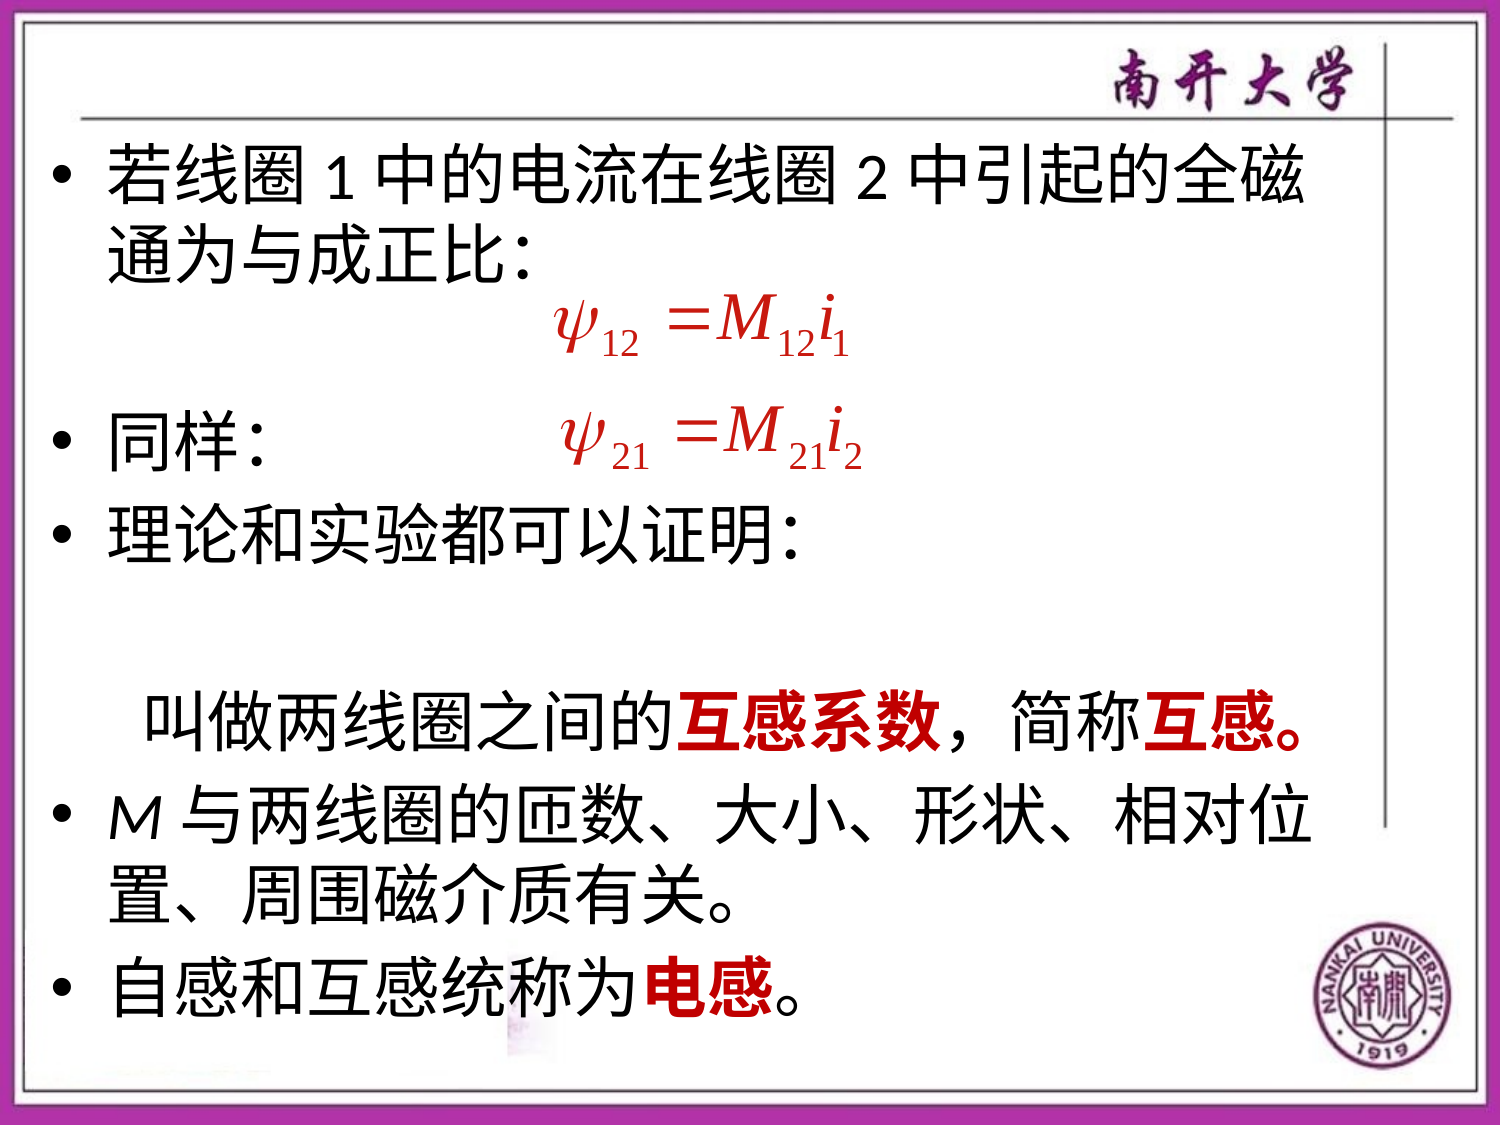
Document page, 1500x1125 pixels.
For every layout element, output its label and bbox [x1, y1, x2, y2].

text_box [555, 383, 875, 486]
picture [0, 0, 1500, 1125]
text_box [548, 270, 863, 374]
